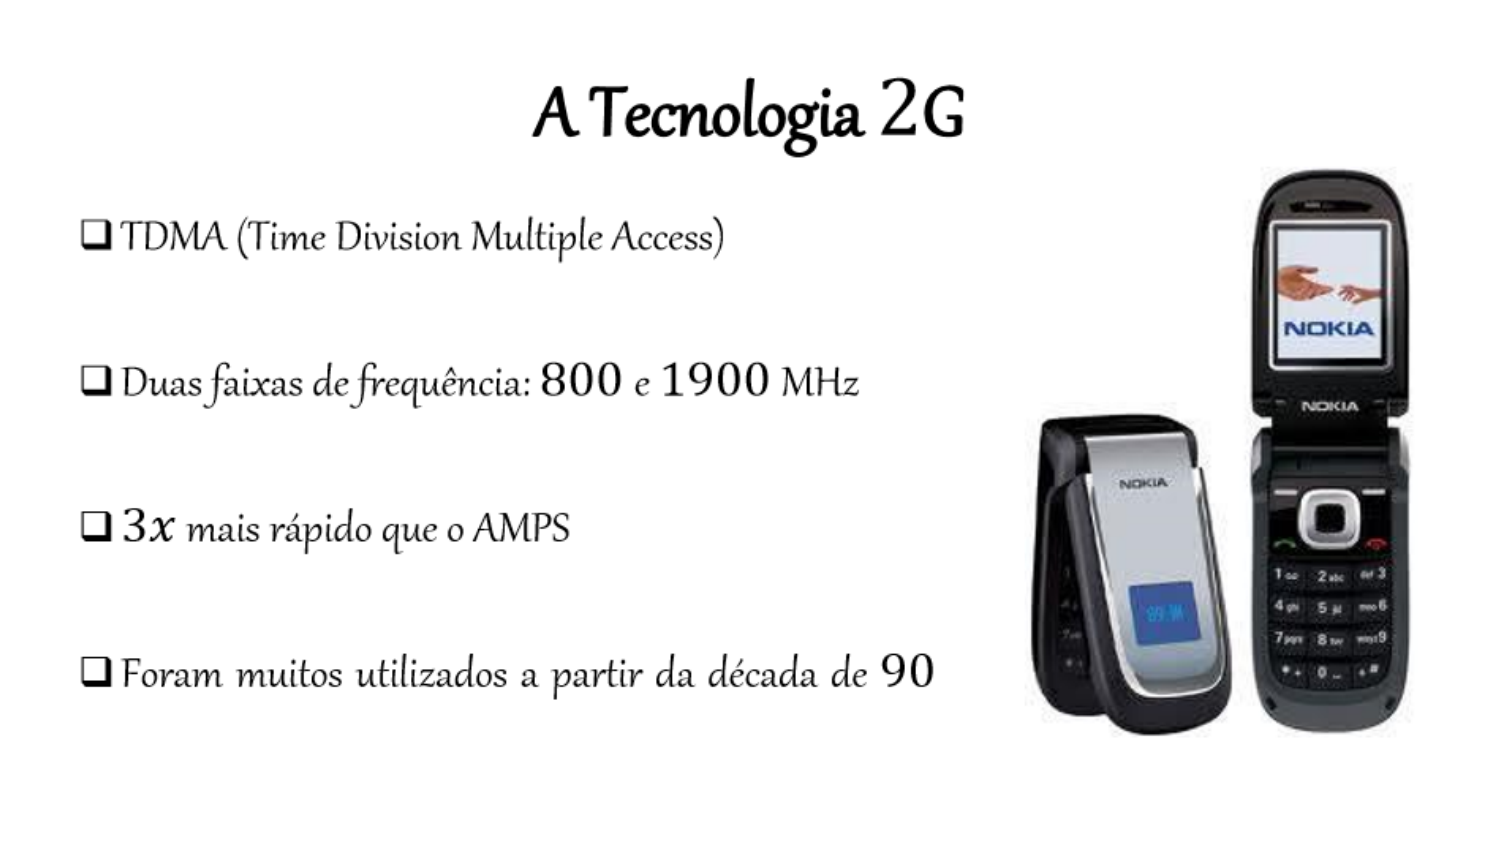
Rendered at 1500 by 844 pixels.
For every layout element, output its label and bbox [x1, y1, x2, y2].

picture [0, 34, 1500, 772]
